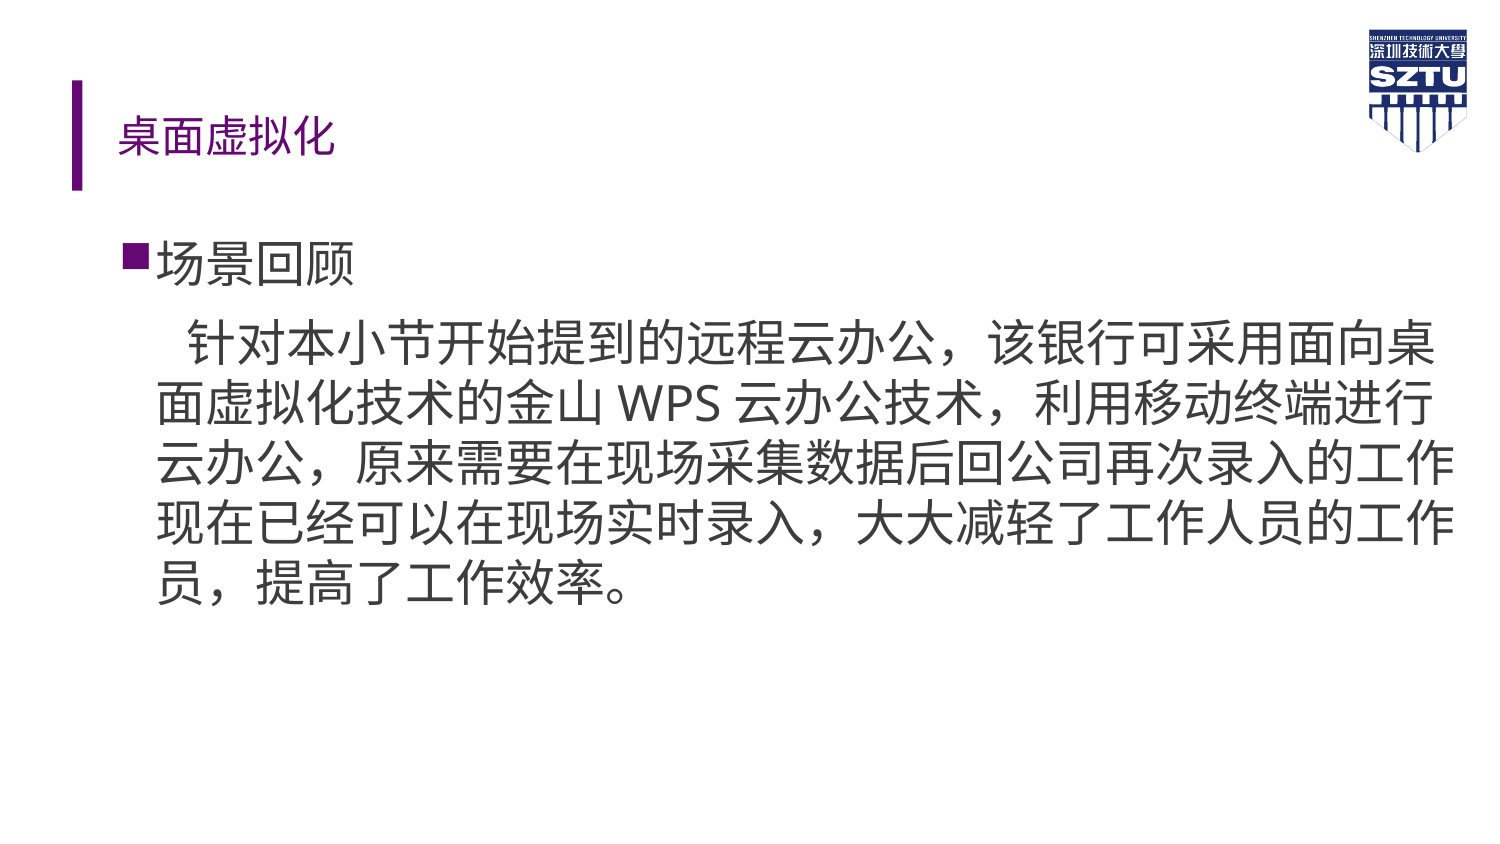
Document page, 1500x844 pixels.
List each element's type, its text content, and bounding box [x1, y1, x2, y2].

list 场景回顾 针对本小节开始提到的远程云办公，该银行可采用面向桌面虚拟化技术的金山WPS云办公技术，利用移动终端进行云办公，原来需要在现场采集数据后回公司再次录入的工作现在已经可以在现场实时录入，大大减轻了工作人员的工作员，提高了工作效率。 [103, 224, 1475, 760]
picture [1352, 25, 1484, 157]
title 桌面虚拟化 [102, 72, 1398, 198]
